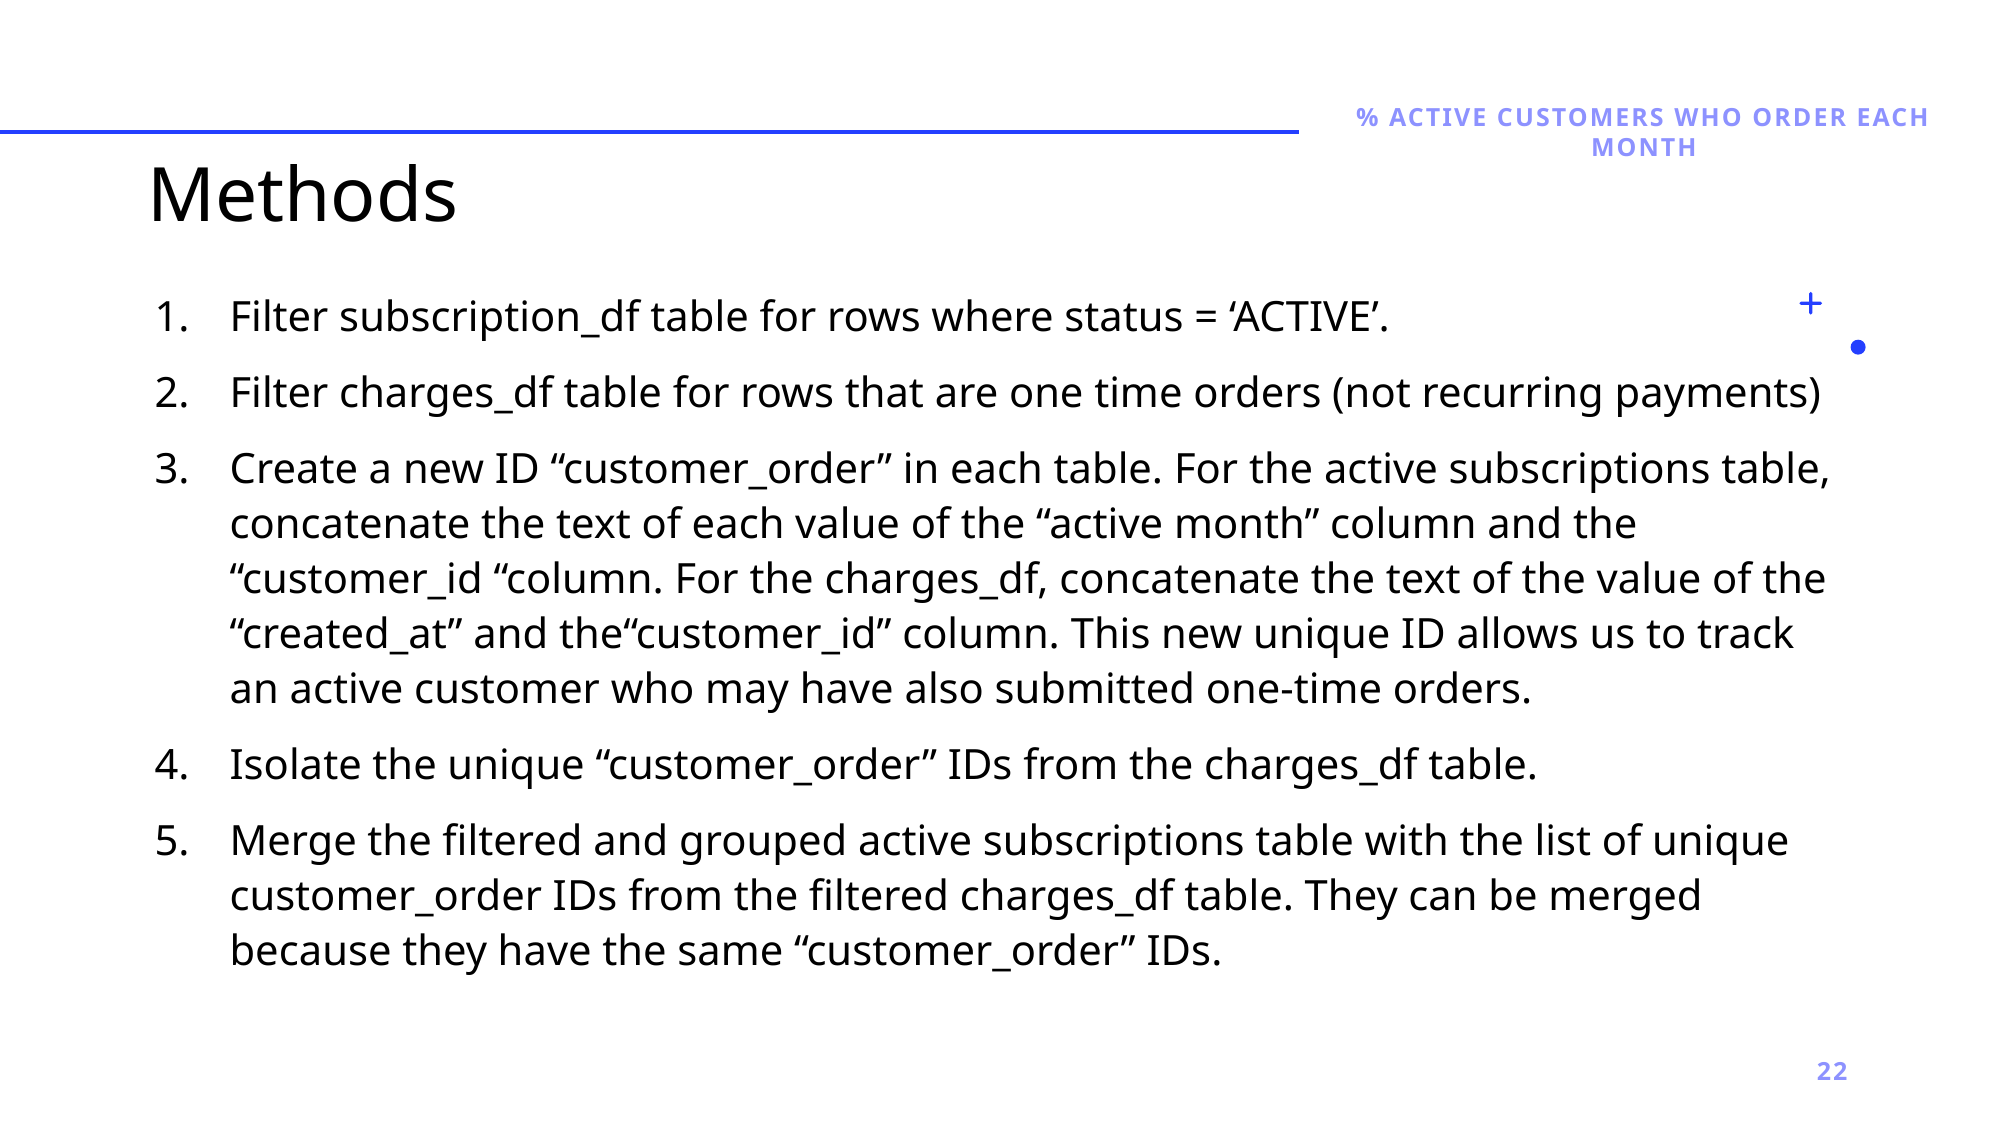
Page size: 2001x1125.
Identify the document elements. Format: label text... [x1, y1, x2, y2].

list Filter subscription_df table for rows where status = ‘ACTIVE’. Filter charges_df table for rows that are one time orders (not recurring payments) Create a new ID “customer_order” in each table. For the active subscriptions table, concatenate the text of each value of the “active month” column and the “customer_id “column. For the charges_df, concatenate the text of the value of the “created_at” and the“customer_id” column. This new unique ID allows us to track an active customer who may have also submitted one-time orders. Isolate the unique “customer_order” IDs from the charges_df table. Merge the filtered and grouped active subscriptions table with the list of unique customer_order IDs from the filtered charges_df table. They can be merged because they have the same “customer_order” IDs. [139, 277, 1863, 1085]
title Methods [131, 156, 1829, 246]
footer % Active Customers Who ORder EACH MONTH [1306, 101, 1982, 162]
slide_number 22 [1412, 1042, 1863, 1103]
